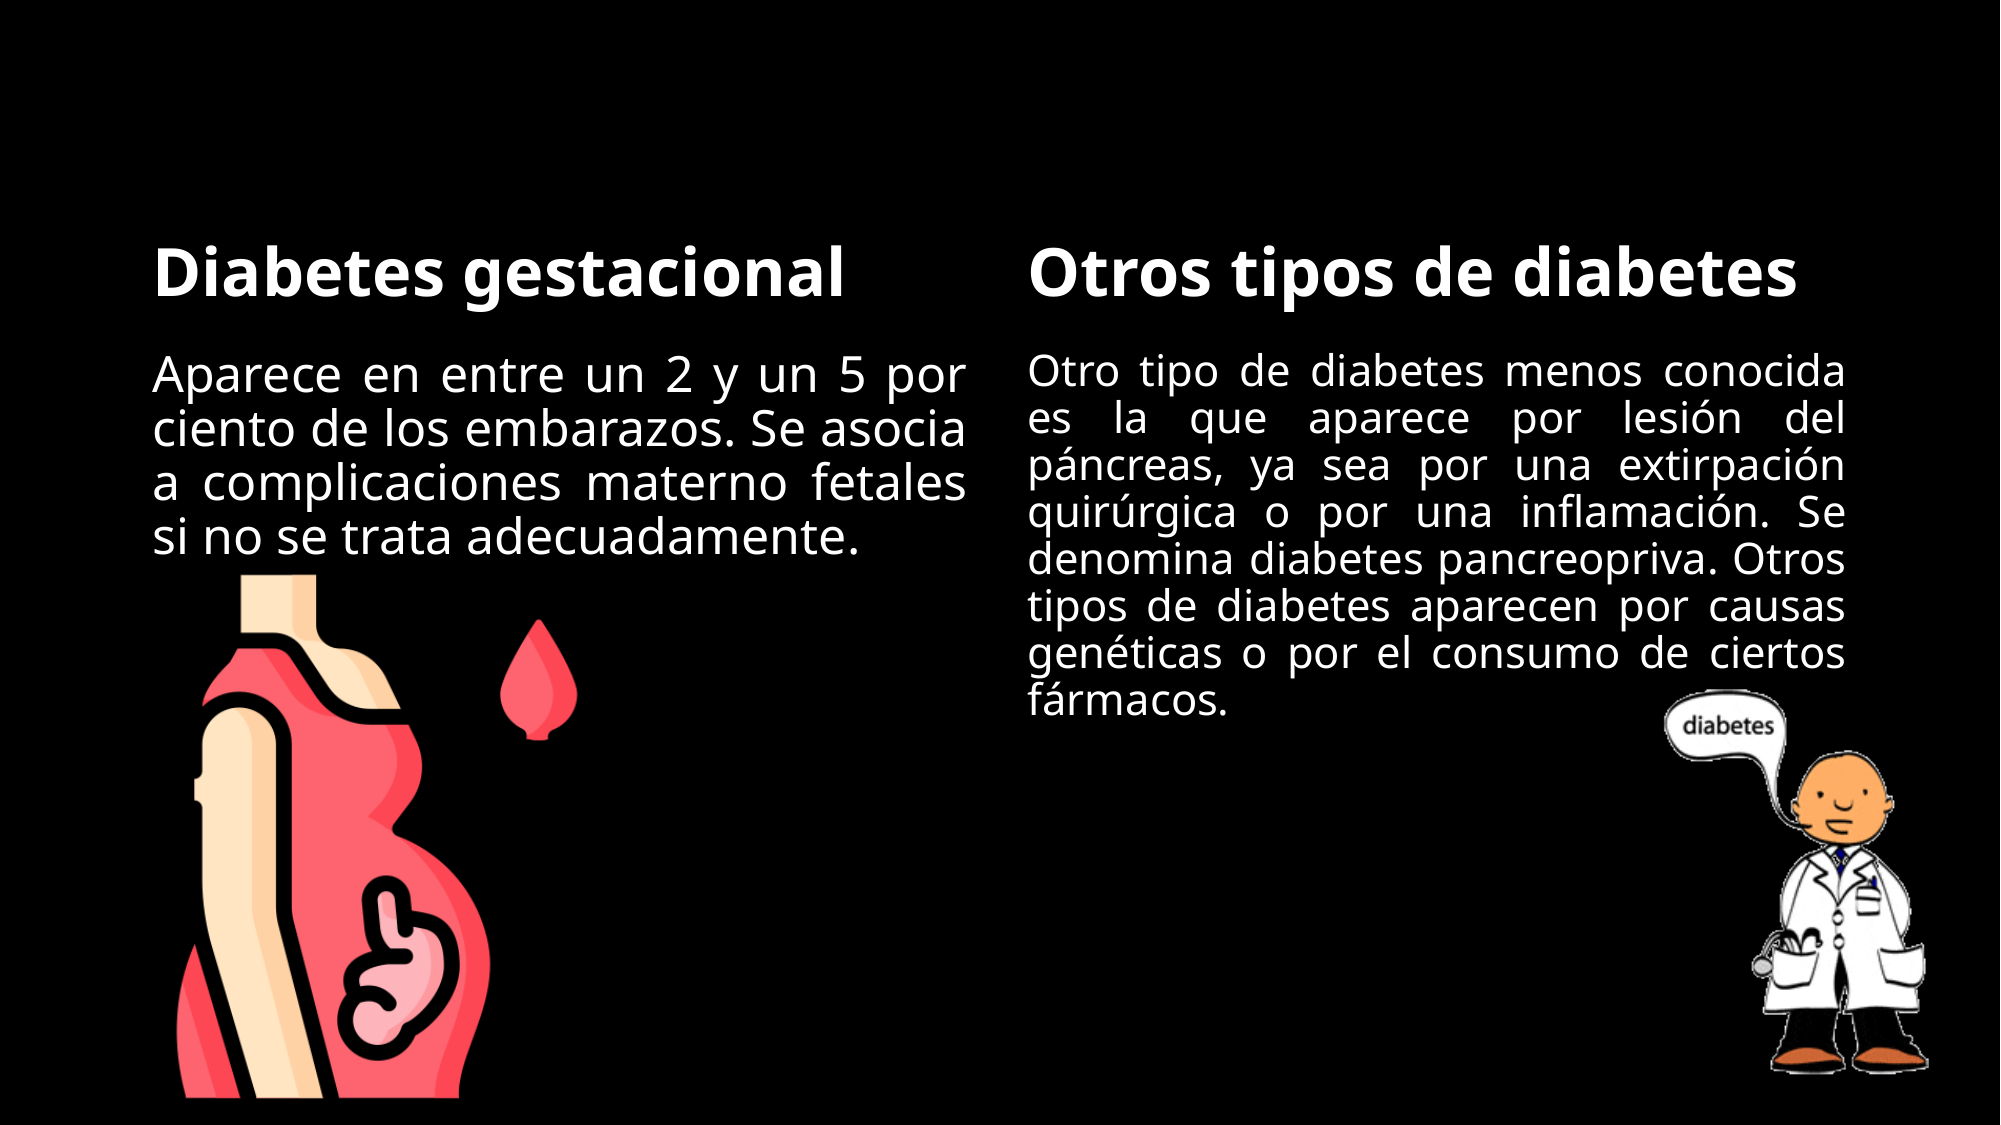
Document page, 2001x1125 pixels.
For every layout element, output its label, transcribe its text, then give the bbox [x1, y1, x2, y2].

picture [1641, 688, 1954, 1076]
list Diabetes gestacional [137, 183, 984, 319]
picture [107, 567, 646, 1106]
list Otros tipos de diabetes [1012, 183, 1863, 319]
list Aparece en entre un 2 y un 5 por ciento de los embarazos. Se asocia a complicaciones materno fetales si no se trata adecuadamente. [137, 341, 984, 577]
list Otro tipo de diabetes menos conocida es la que aparece por lesión del páncreas, ya sea por una extirpación quirúrgica o por una inflamación. Se denomina diabetes pancreopriva. Otros tipos de diabetes aparecen por causas genéticas o por el consumo de ciertos fármacos. [1012, 341, 1863, 737]
